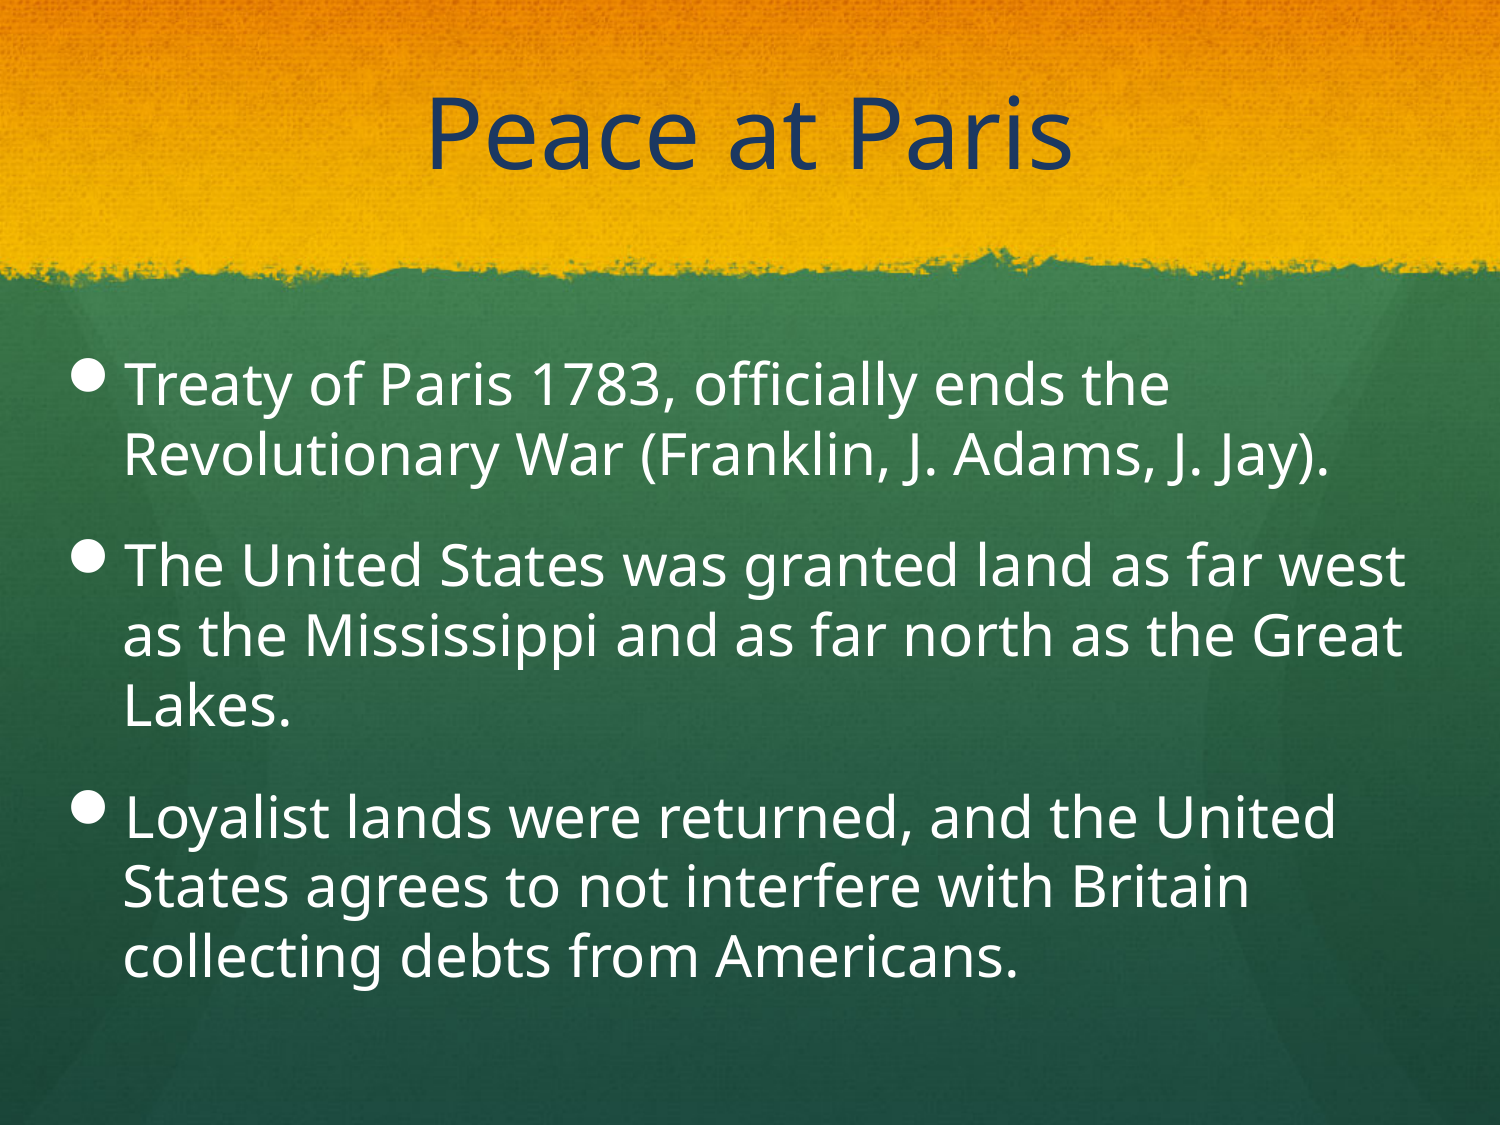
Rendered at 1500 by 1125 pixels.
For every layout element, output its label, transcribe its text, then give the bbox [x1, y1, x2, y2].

list Treaty of Paris 1783, officially ends the Revolutionary War (Franklin, J. Adams, J. Jay). The United States was granted land as far west as the Mississippi and as far north as the Great Lakes. Loyalist lands were returned, and the United States agrees to not interfere with Britain collecting debts from Americans. [51, 339, 1458, 1026]
picture [0, 0, 1500, 1125]
title Peace at Paris [125, 13, 1375, 246]
